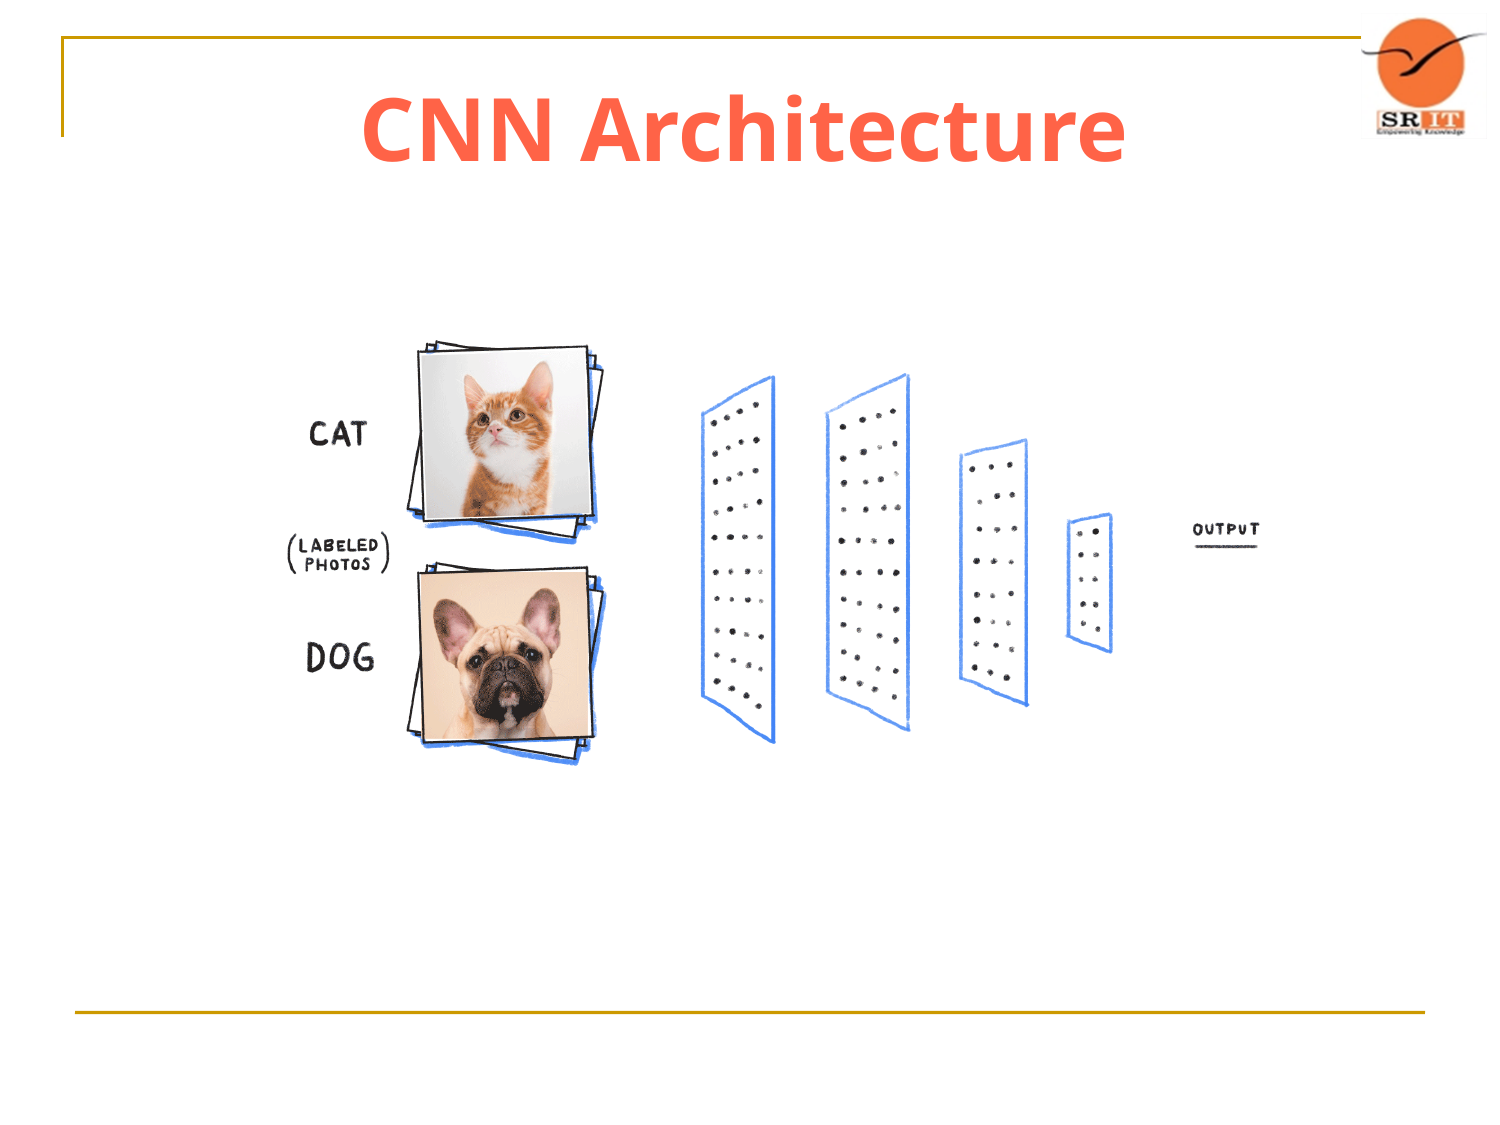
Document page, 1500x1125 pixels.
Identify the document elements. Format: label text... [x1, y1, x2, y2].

picture [265, 255, 1282, 827]
picture [1360, 12, 1488, 140]
text_box CNN Architecture [253, 66, 1235, 292]
